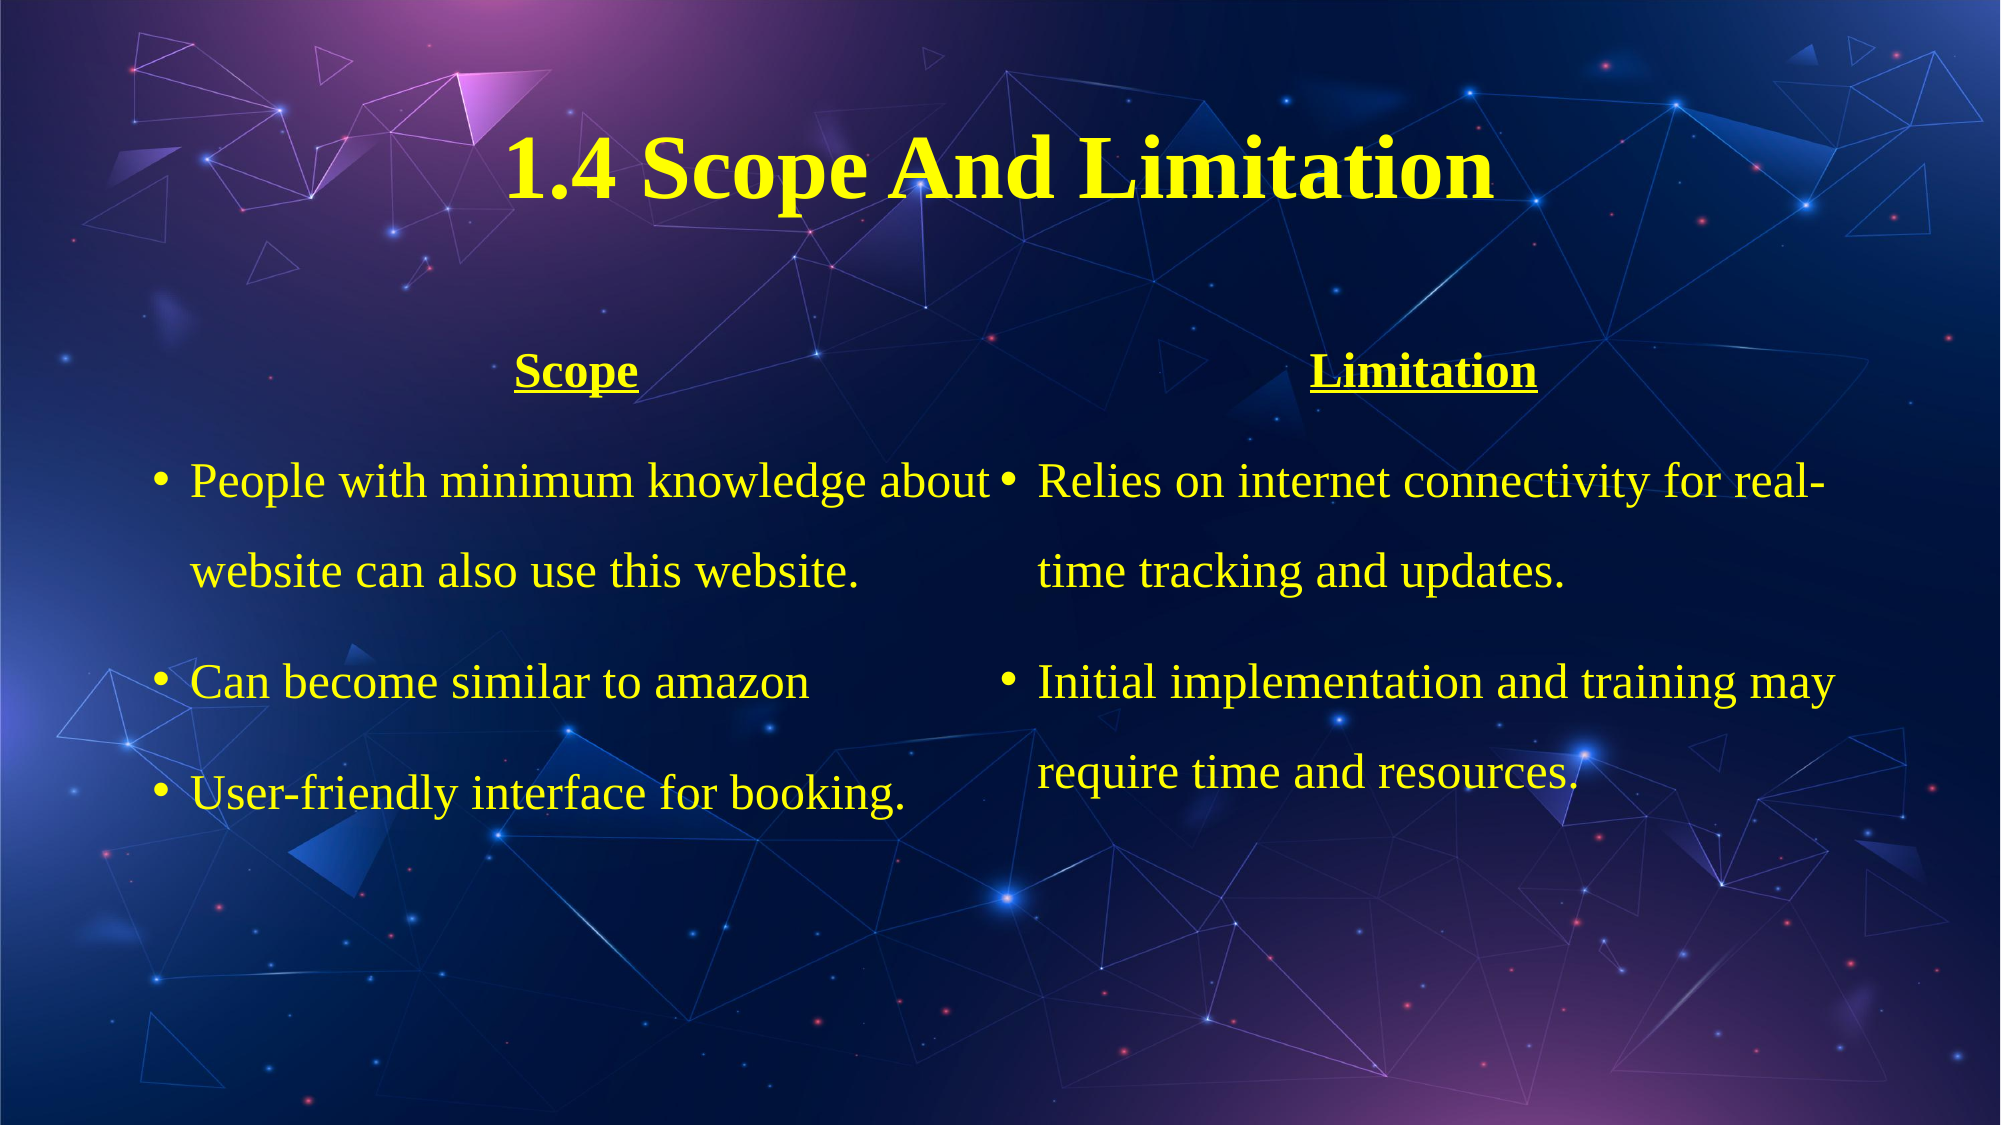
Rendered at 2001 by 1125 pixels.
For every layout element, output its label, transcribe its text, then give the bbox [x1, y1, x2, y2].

picture [0, 0, 2001, 1125]
title 1.4 Scope And Limitation [137, 59, 1863, 278]
list Scope People with minimum knowledge about website can also use this website. Can become similar to amazon User-friendly interface for booking. Limitation Relies on internet connectivity for real-time tracking and updates. Initial implementation and training may require time and resources. [137, 299, 1863, 1014]
